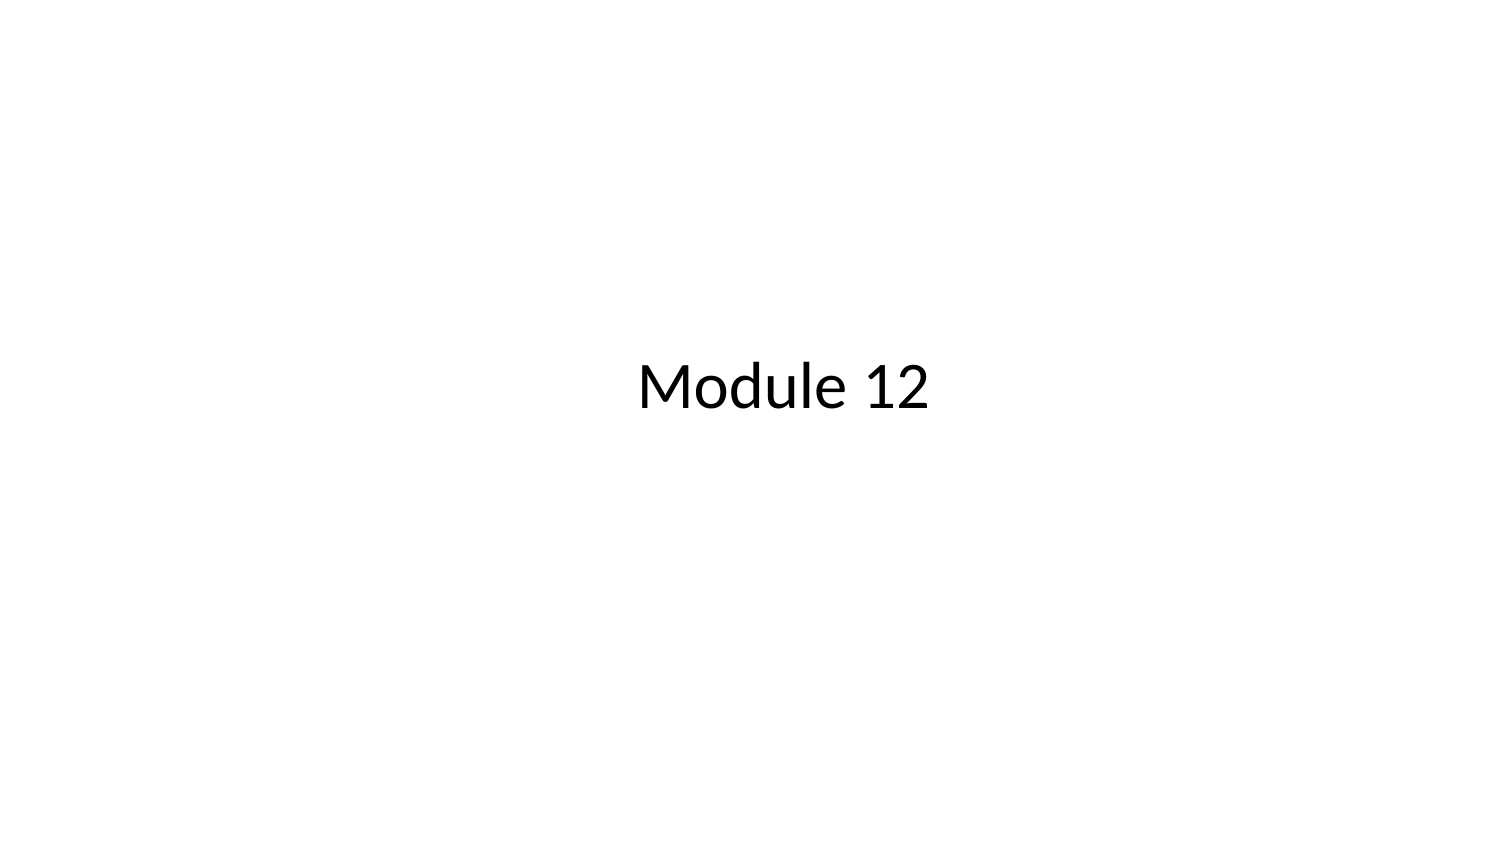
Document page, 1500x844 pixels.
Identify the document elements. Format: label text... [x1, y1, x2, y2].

text_box Module 12 [622, 334, 946, 429]
